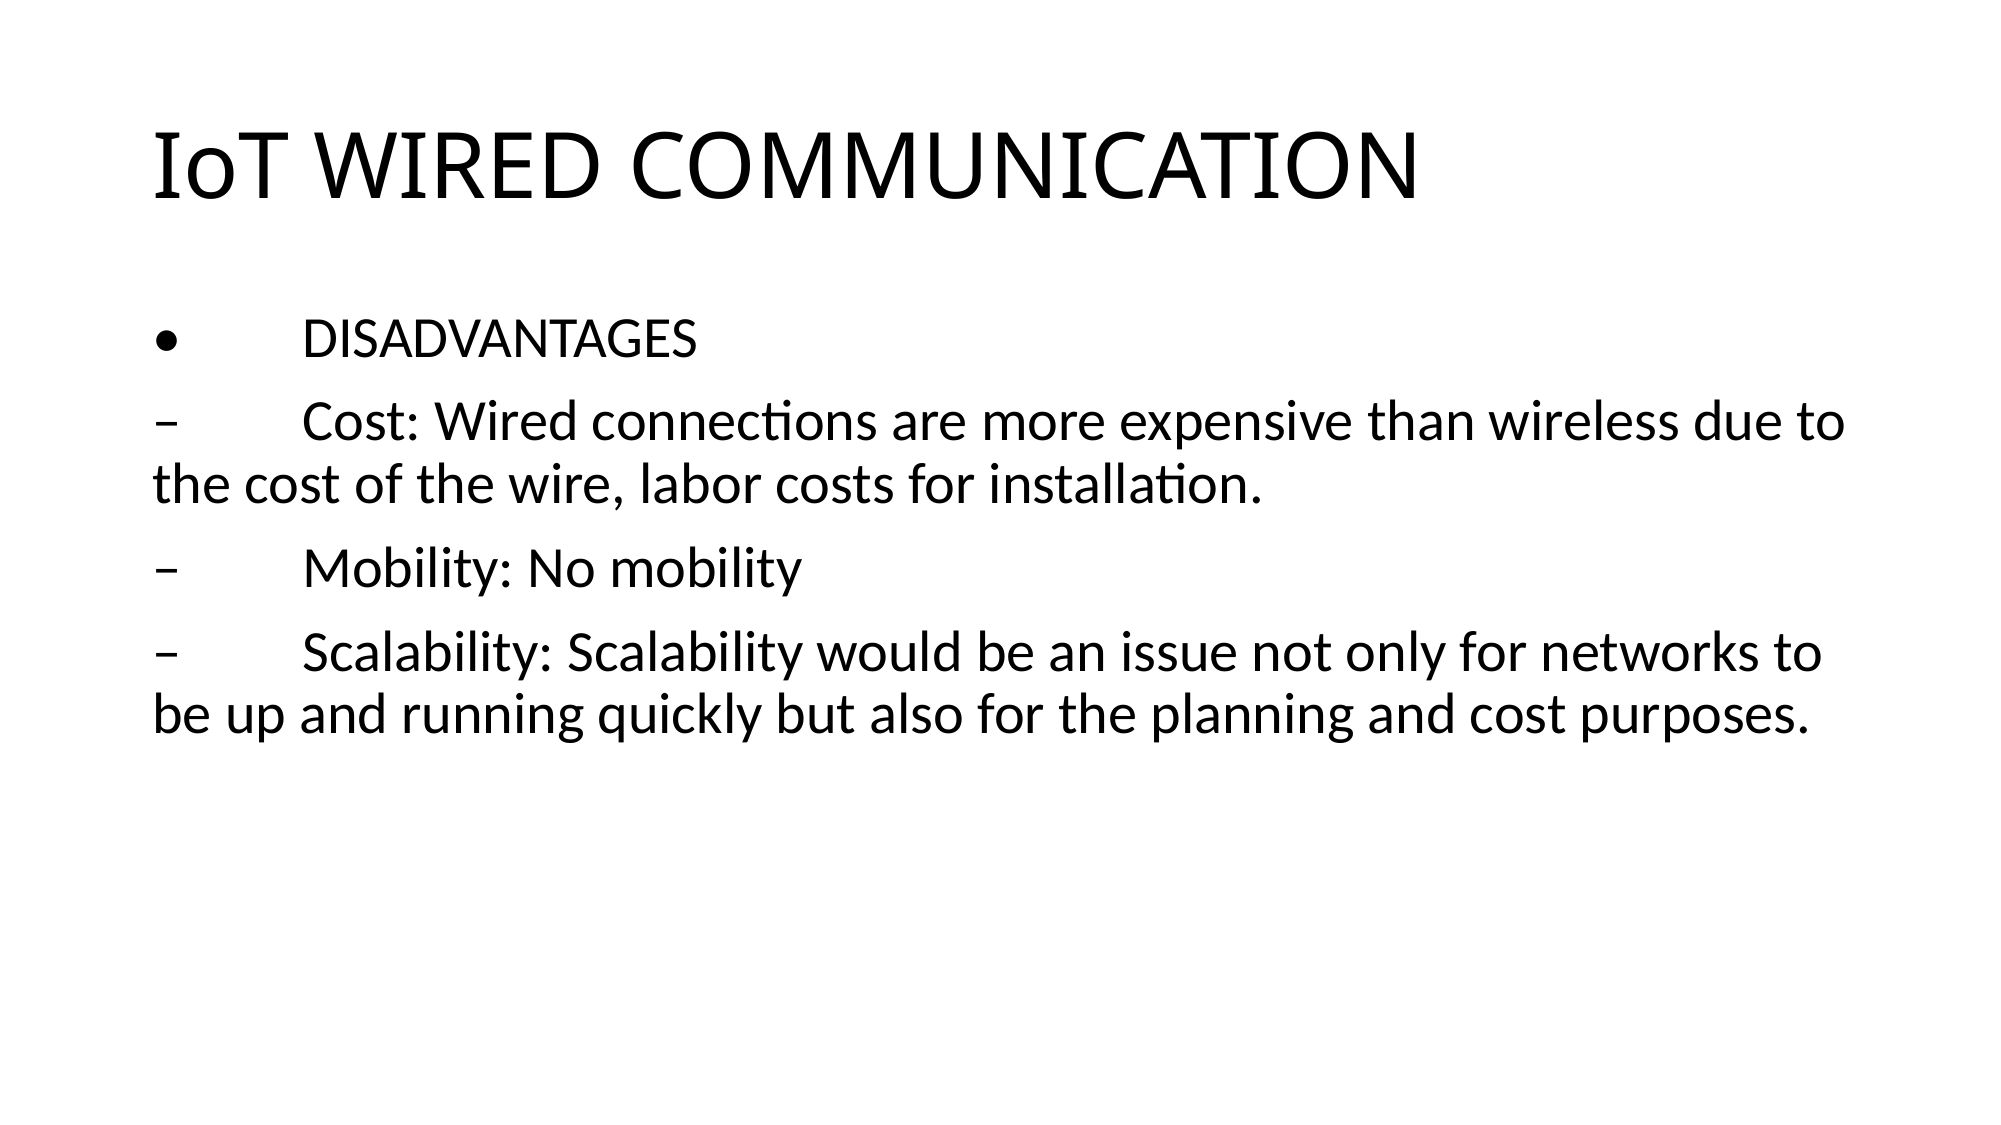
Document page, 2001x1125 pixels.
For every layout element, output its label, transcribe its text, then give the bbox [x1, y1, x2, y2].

title IoT WIRED COMMUNICATION [137, 59, 1863, 278]
list • DISADVANTAGES – Cost: Wired connections are more expensive than wireless due to the cost of the wire, labor costs for installation. – Mobility: No mobility – Scalability: Scalability would be an issue not only for networks to be up and running quickly but also for the planning and cost purposes. [137, 299, 1863, 1014]
